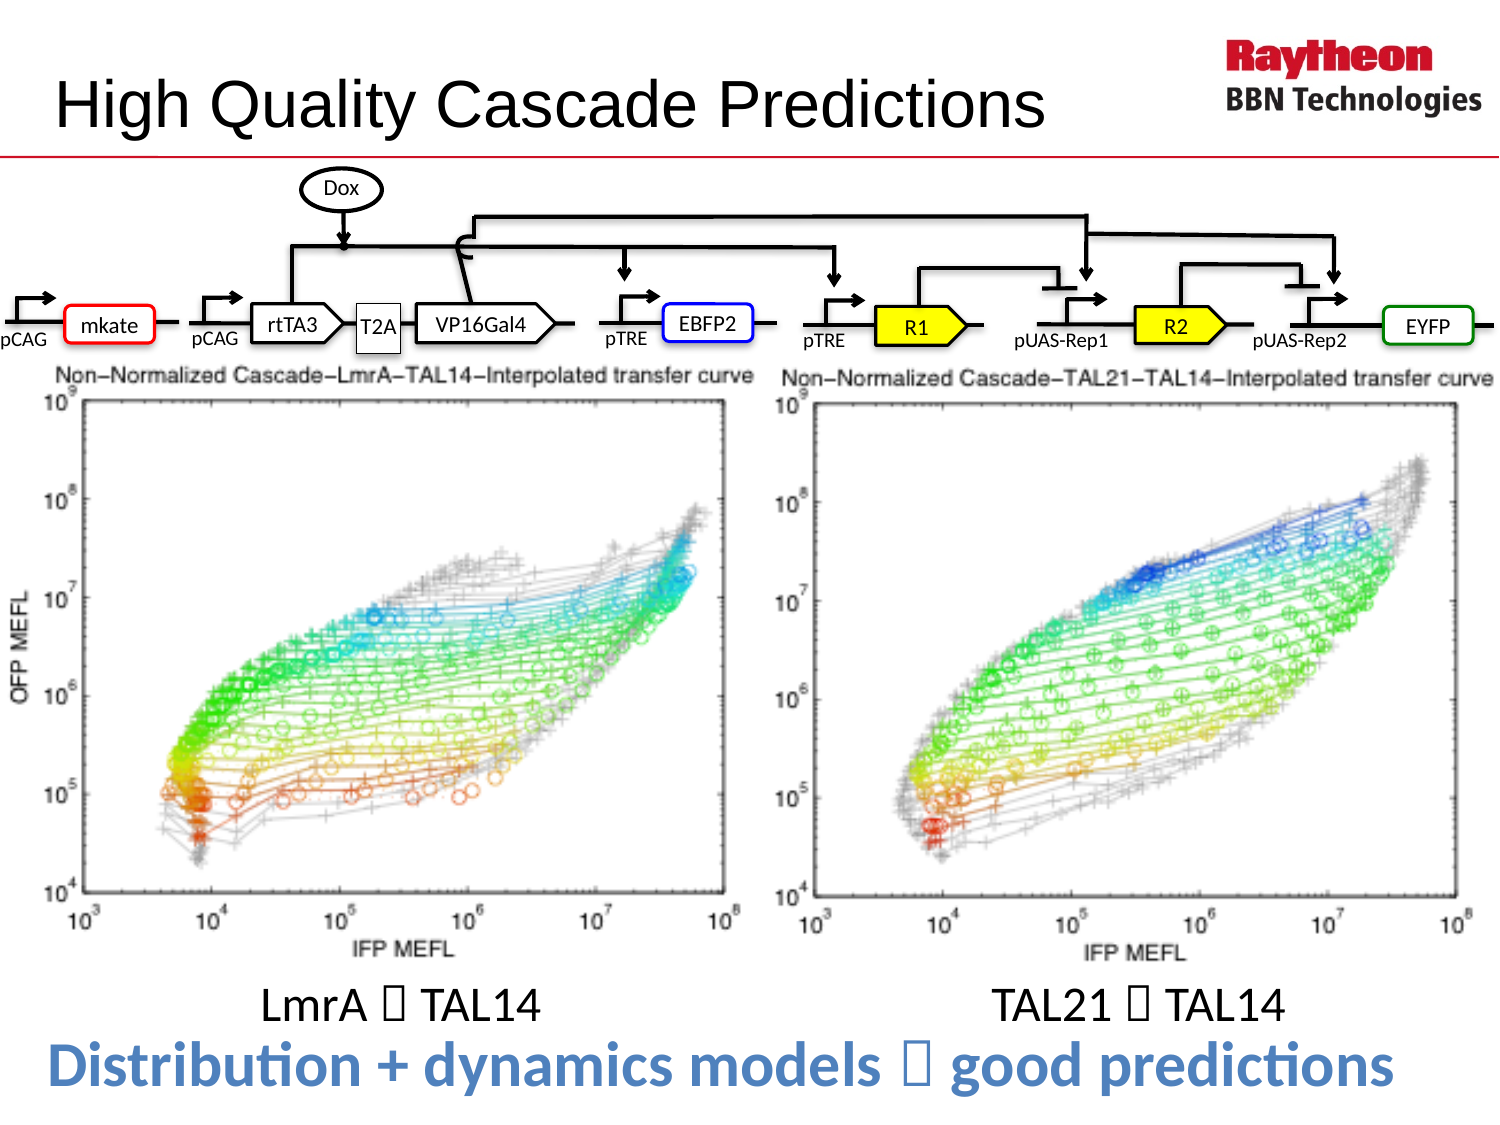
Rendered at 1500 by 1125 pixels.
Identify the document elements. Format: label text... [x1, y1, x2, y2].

title High Quality Cascade Predictions [39, 44, 1390, 158]
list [770, 352, 1500, 966]
text_box LmrA  TAL14 [245, 971, 557, 1014]
text_box Distribution + dynamics models  good predictions [32, 1014, 1498, 1107]
picture [1222, 36, 1484, 121]
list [1, 369, 766, 962]
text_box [0, 168, 1494, 361]
text_box TAL21  TAL14 [976, 974, 1301, 1014]
